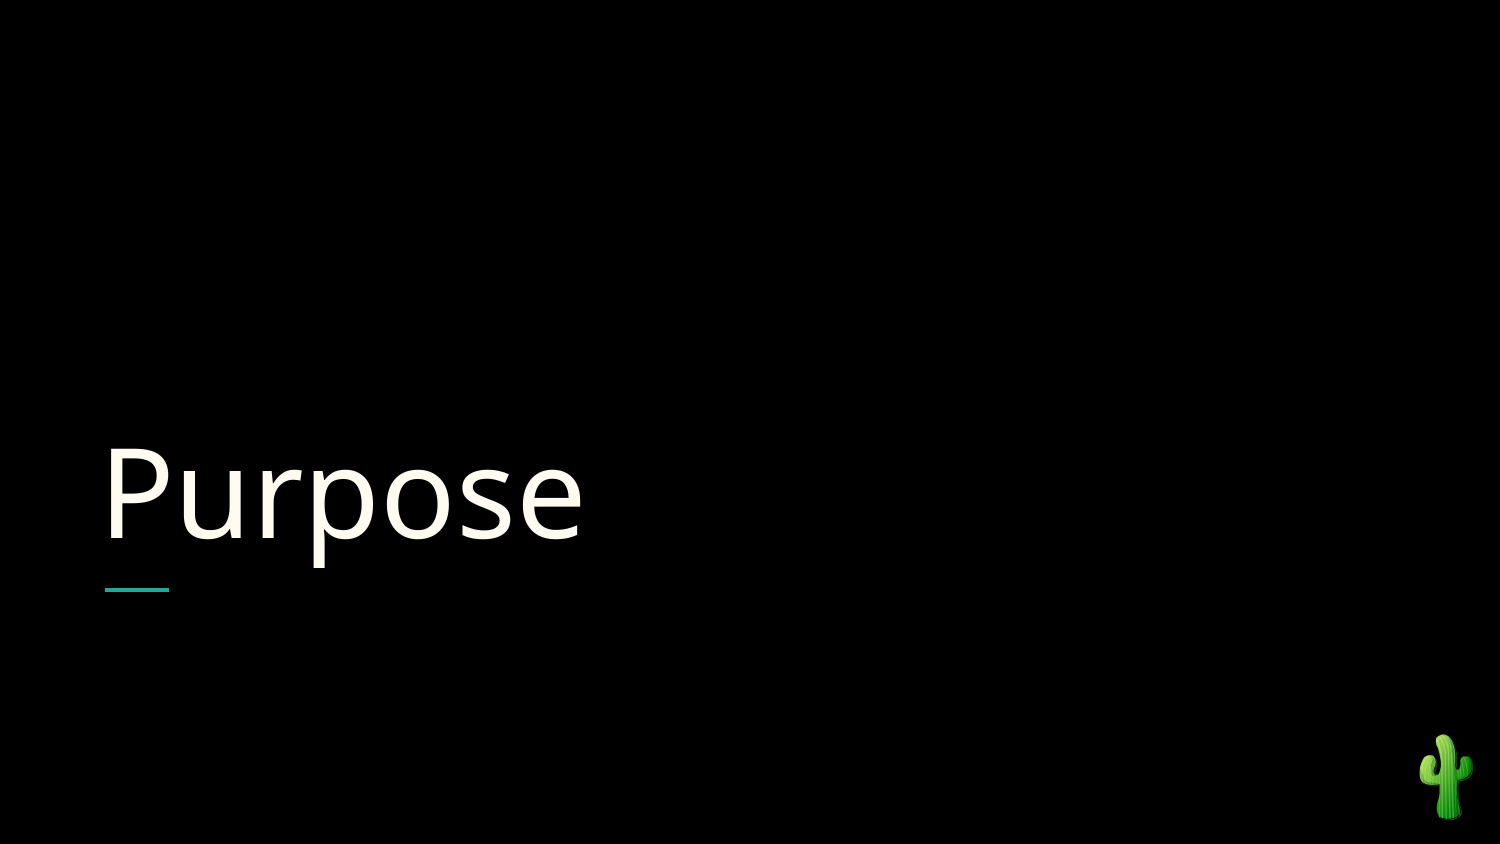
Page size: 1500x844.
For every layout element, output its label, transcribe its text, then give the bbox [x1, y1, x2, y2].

title Purpose [84, 328, 1416, 579]
picture [1415, 725, 1477, 829]
